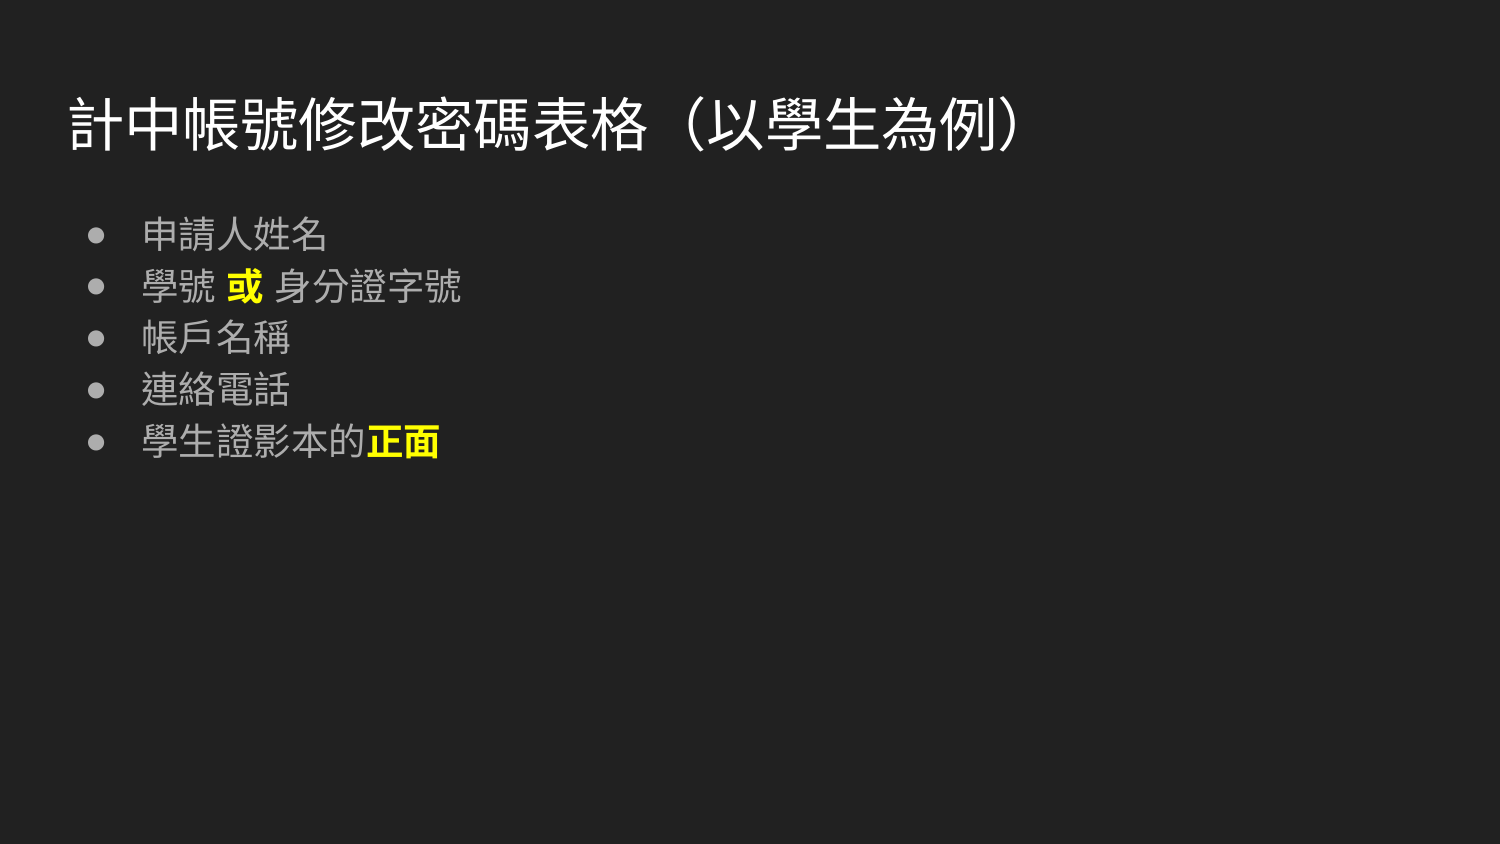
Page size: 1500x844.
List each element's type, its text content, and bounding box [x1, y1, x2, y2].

title 計中帳號修改密碼表格（以學生為例） [51, 72, 1449, 167]
list 申請人姓名 學號 或 身分證字號 帳戶名稱 連絡電話 學生證影本的正面 [51, 189, 1449, 750]
